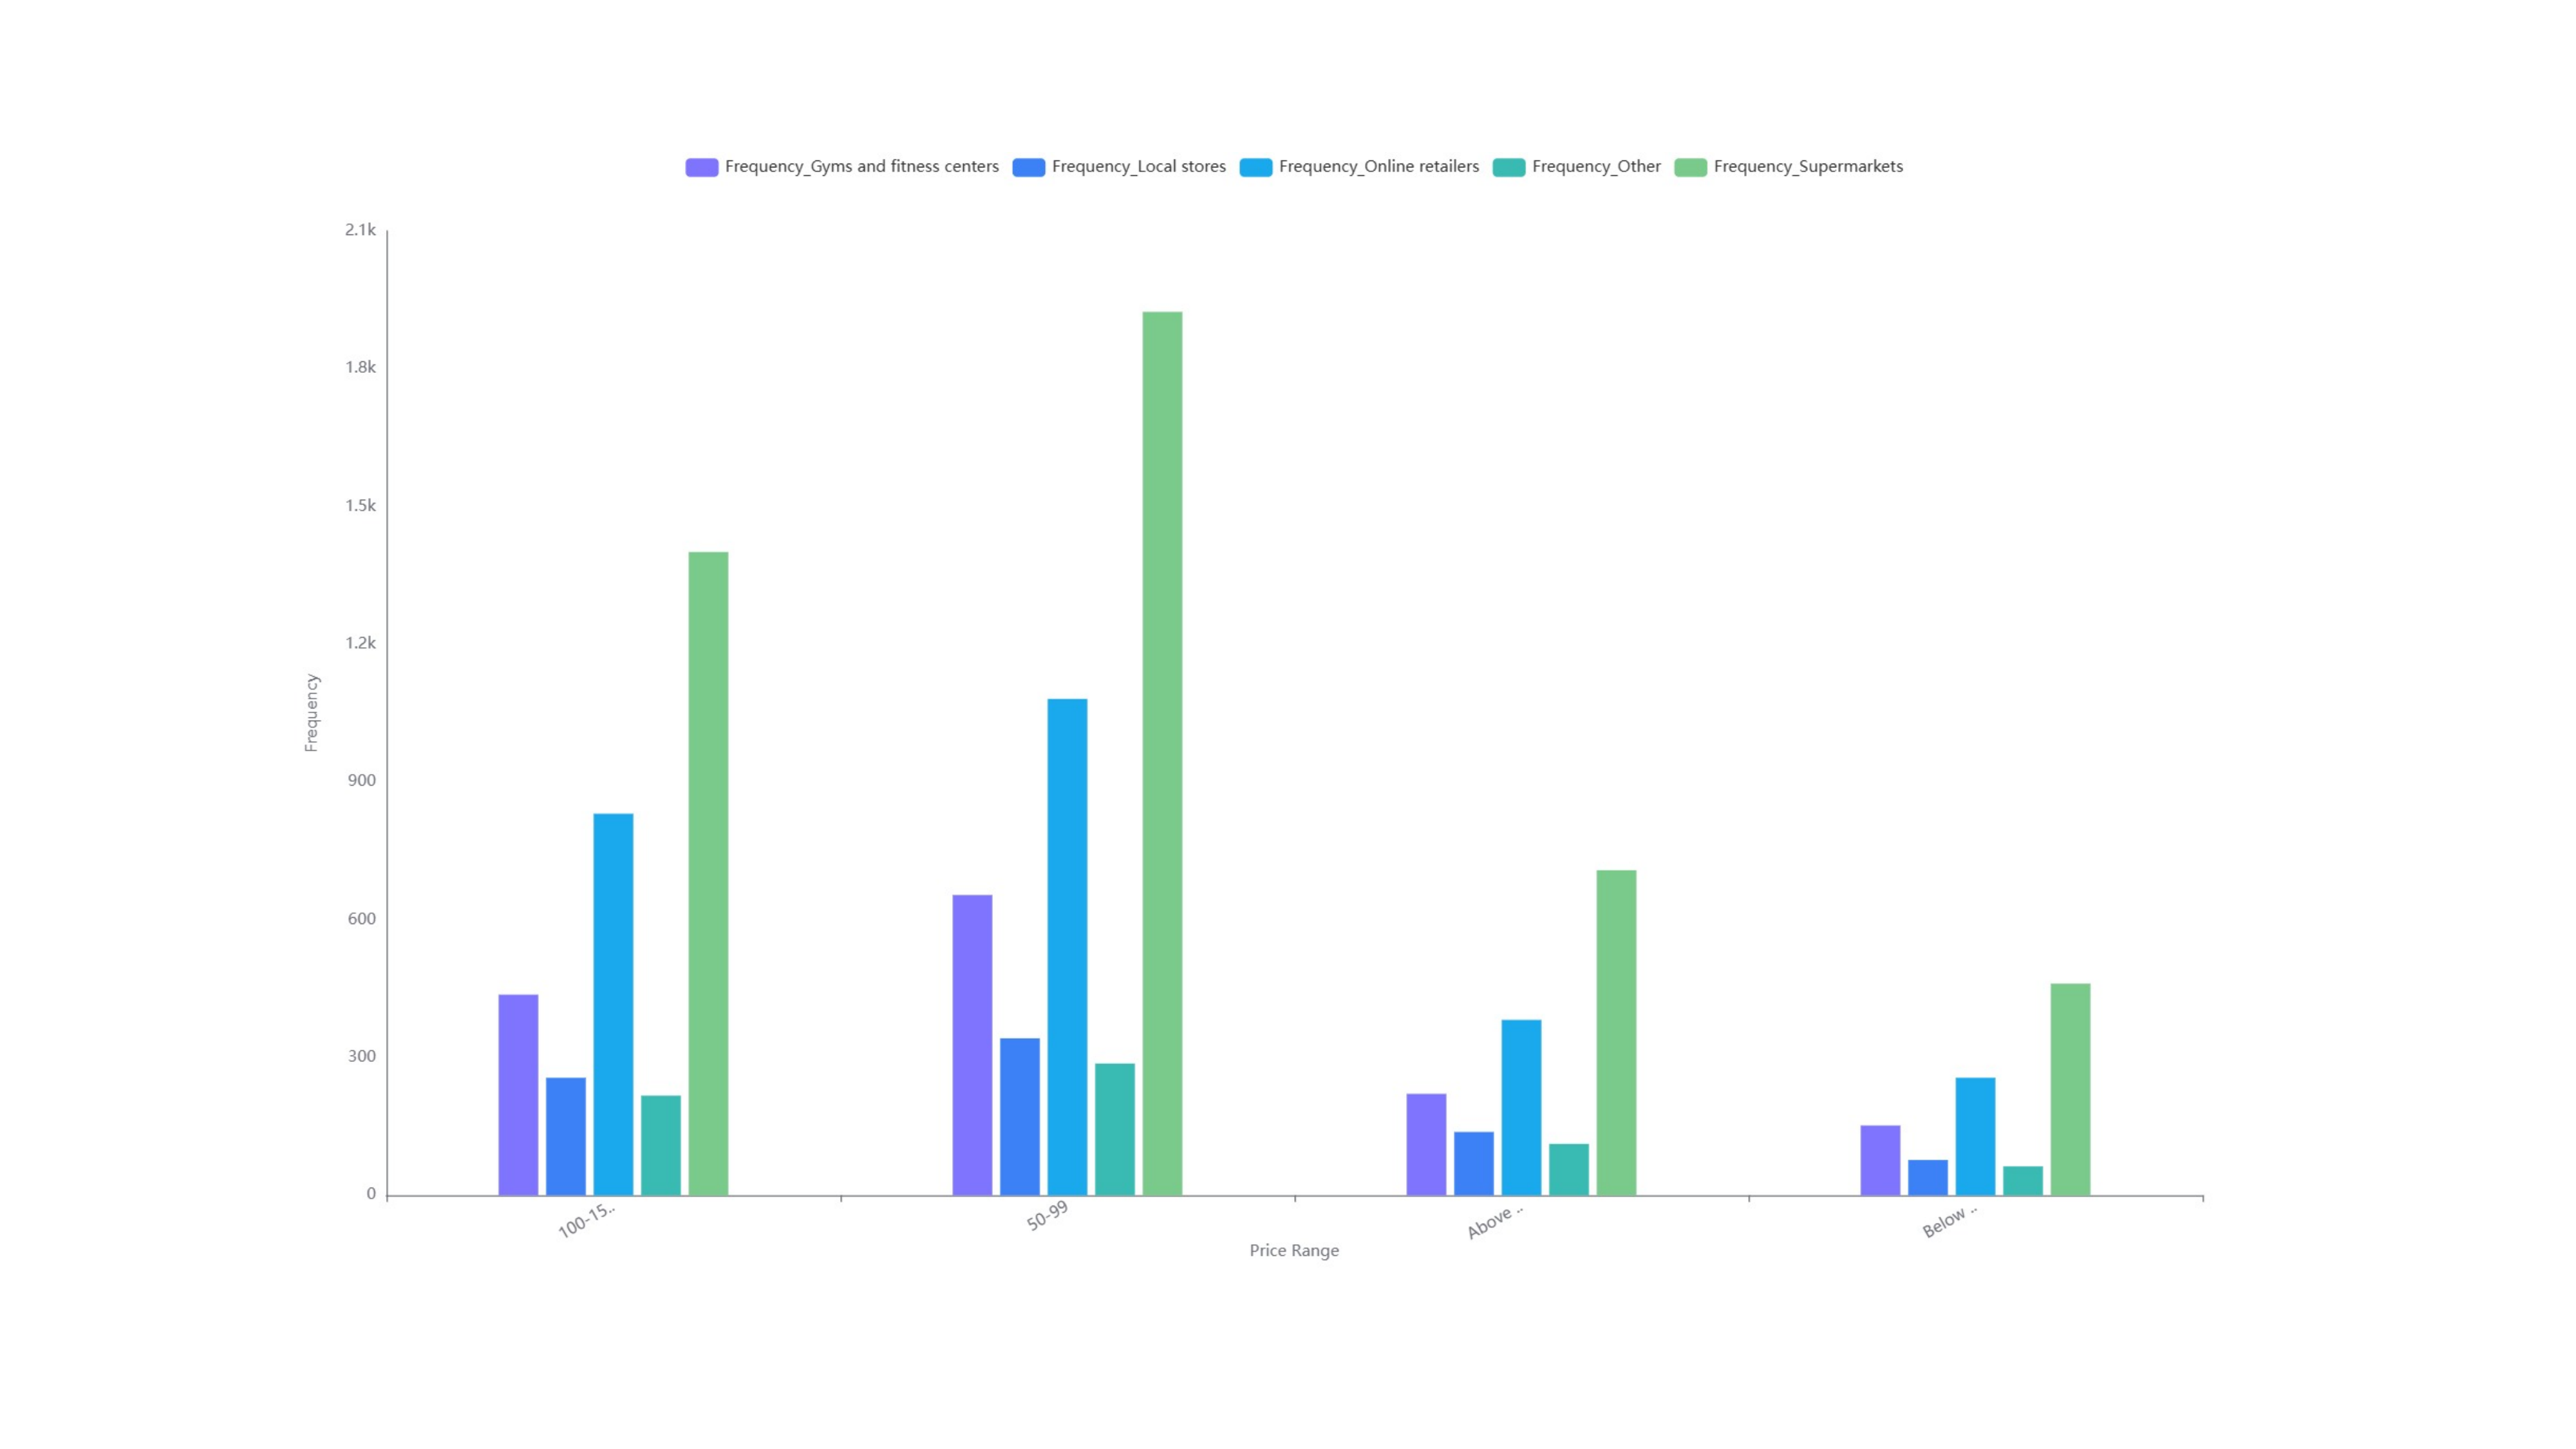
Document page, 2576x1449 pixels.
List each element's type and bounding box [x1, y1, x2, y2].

picture [160, 152, 2430, 1288]
